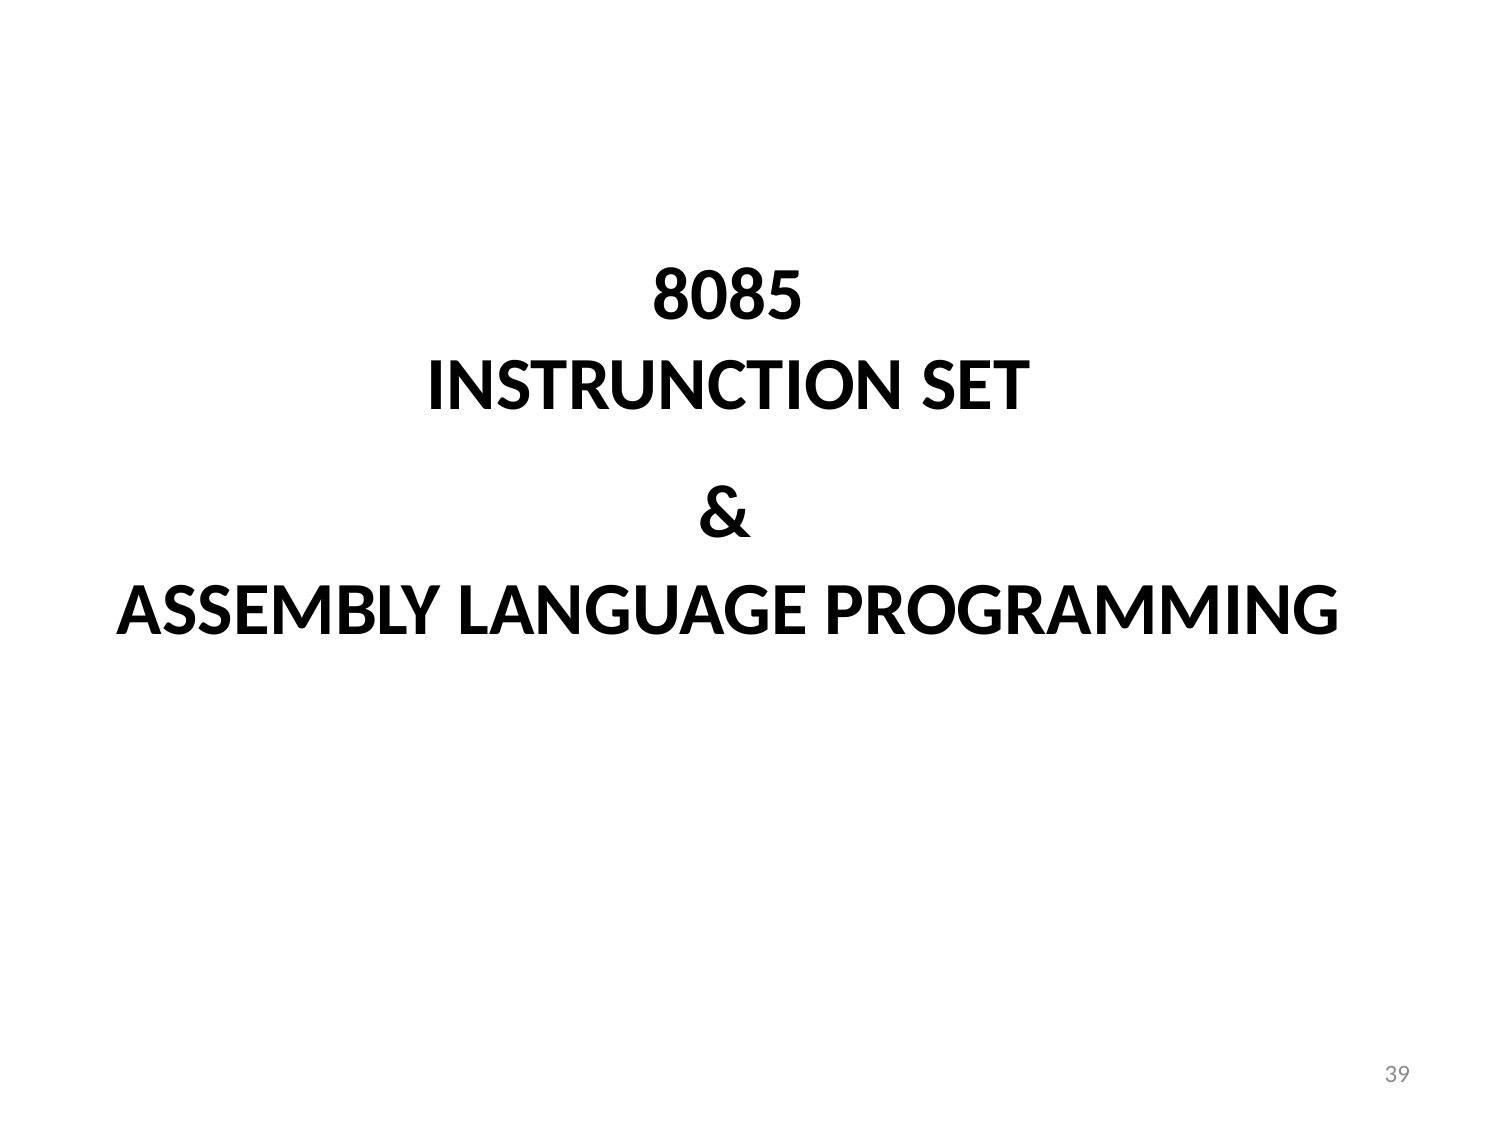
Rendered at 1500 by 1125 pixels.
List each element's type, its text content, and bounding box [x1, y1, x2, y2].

text_box 8085 INSTRUNCTION SET & ASSEMBLY LANGUAGE PROGRAMMING [24, 237, 1450, 658]
slide_number 39 [1074, 1042, 1425, 1103]
